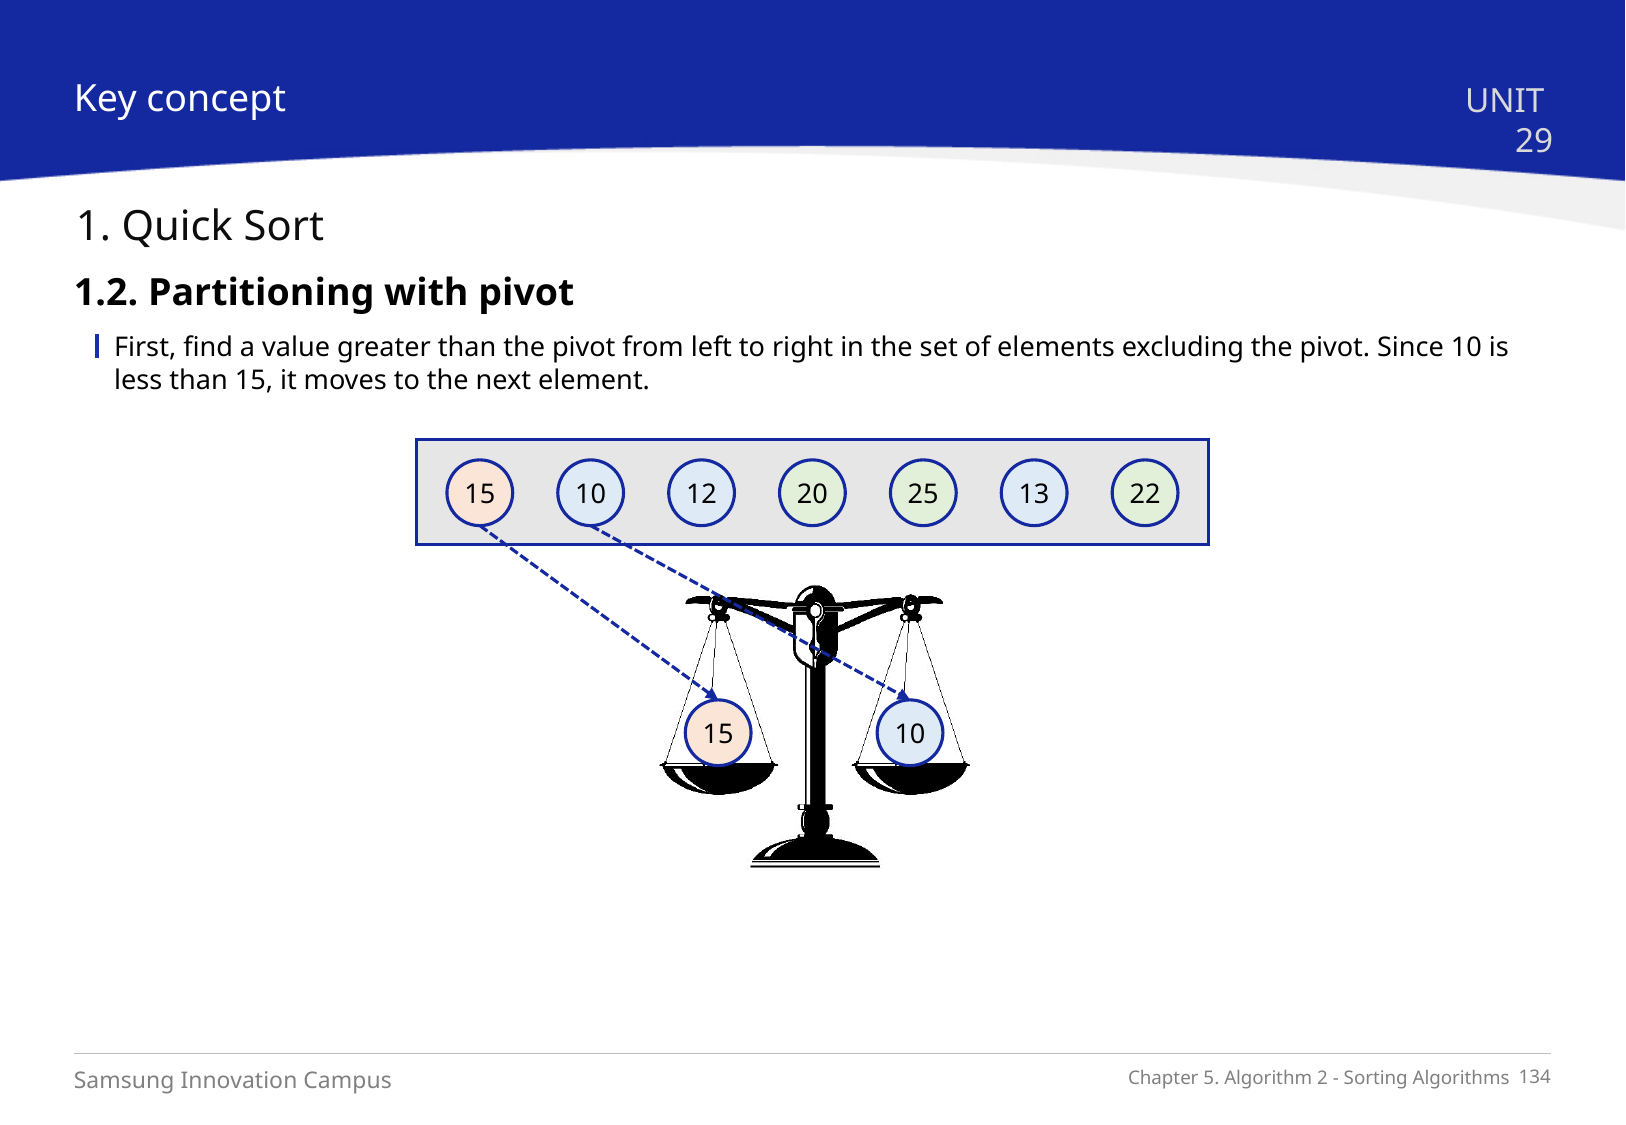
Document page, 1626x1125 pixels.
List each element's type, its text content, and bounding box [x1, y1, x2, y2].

text_box 1. Quick Sort [75, 198, 1554, 250]
text_box [416, 439, 1209, 545]
picture [0, 0, 1625, 1125]
text_box First, find a value greater than the pivot from left to right in the set of elements excluding the pivot. Since 10 is less than 15, it moves to the next element. [94, 329, 1554, 396]
text_box UNIT 29 [1422, 78, 1554, 159]
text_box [590, 525, 911, 700]
text_box 1.2. Partitioning with pivot [59, 260, 1519, 320]
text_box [446, 459, 1179, 526]
text_box Key concept [73, 73, 981, 120]
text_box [479, 525, 590, 700]
